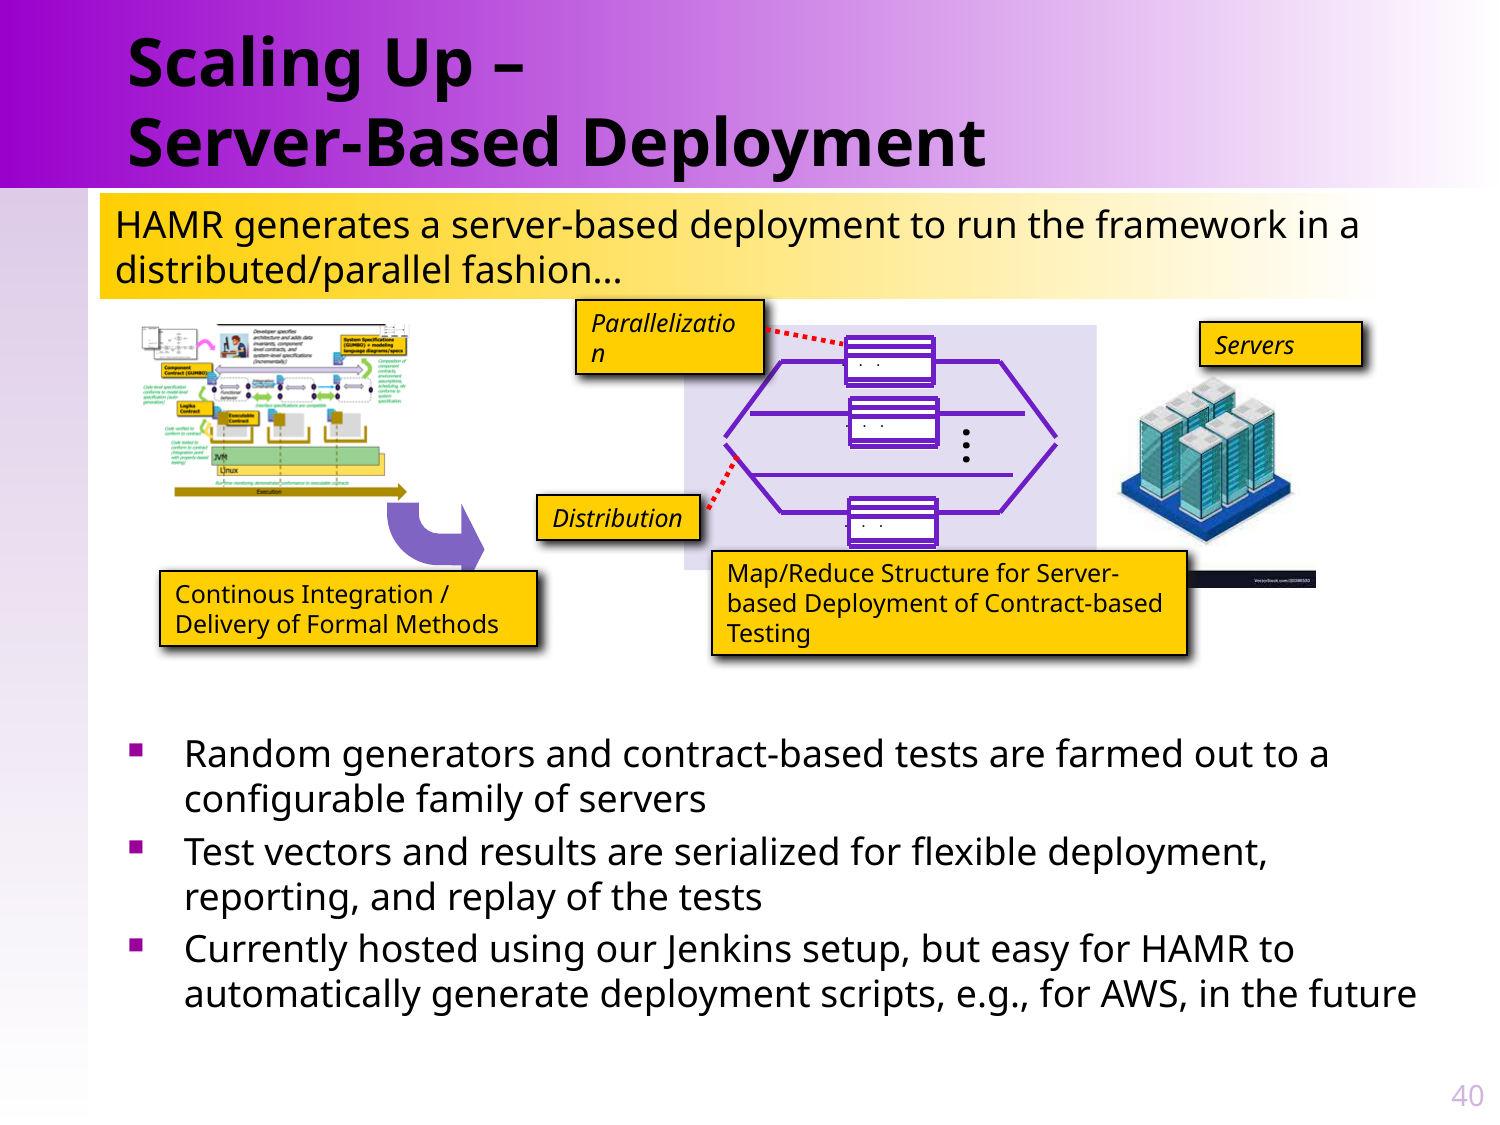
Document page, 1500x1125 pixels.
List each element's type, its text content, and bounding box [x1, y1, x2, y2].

slide_number 40 [1424, 1049, 1500, 1125]
text_box HAMR generates a server-based deployment to run the framework in a distributed/parallel fashion... [99, 193, 1386, 299]
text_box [825, 397, 938, 451]
picture [1096, 351, 1316, 588]
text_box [824, 497, 937, 551]
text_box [724, 443, 782, 513]
list Random generators and contract-based tests are farmed out to a configurable family of servers Test vectors and results are serialized for flexible deployment, reporting, and replay of the tests Currently hosted using our Jenkins setup, but easy for HAMR to automatically generate deployment scripts, e.g., for AWS, in the future [112, 722, 1451, 1051]
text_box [999, 443, 1057, 513]
text_box [777, 324, 1097, 547]
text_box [821, 336, 934, 390]
text_box [387, 502, 485, 567]
text_box Servers [1199, 321, 1363, 367]
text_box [999, 361, 1057, 438]
text_box Continous Integration / Delivery of Formal Methods [160, 571, 538, 646]
text_box Parallelization [576, 299, 764, 375]
text_box [684, 388, 819, 549]
text_box ... [911, 421, 987, 474]
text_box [724, 361, 782, 438]
title Scaling Up – Server-Based Deployment [112, 0, 1451, 188]
picture [137, 324, 413, 503]
text_box [684, 550, 710, 571]
text_box Map/Reduce Structure for Server-based Deployment of Contract-based Testing [712, 550, 1188, 656]
text_box Distribution [537, 495, 700, 540]
